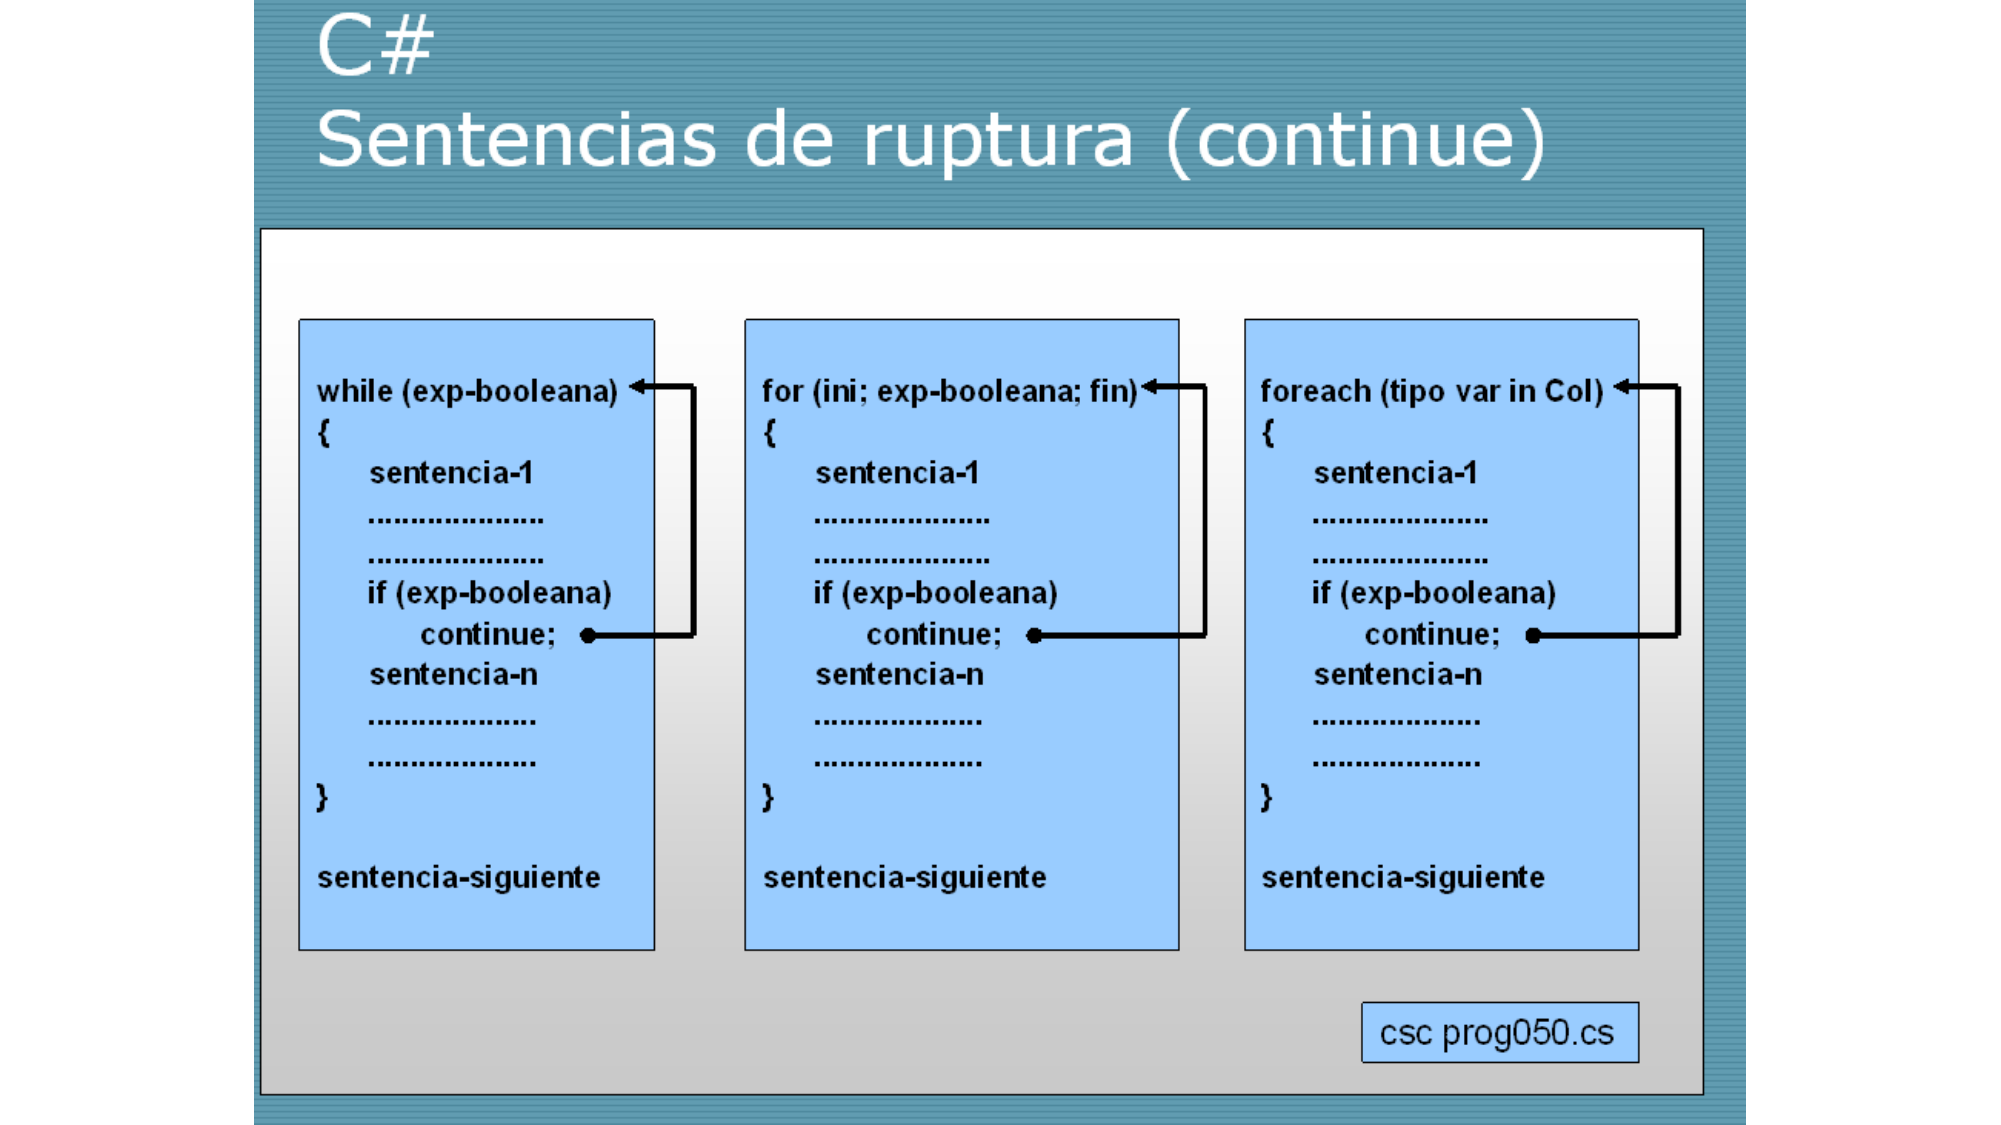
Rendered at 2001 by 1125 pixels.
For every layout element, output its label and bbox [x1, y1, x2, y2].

picture [254, 0, 1746, 1125]
